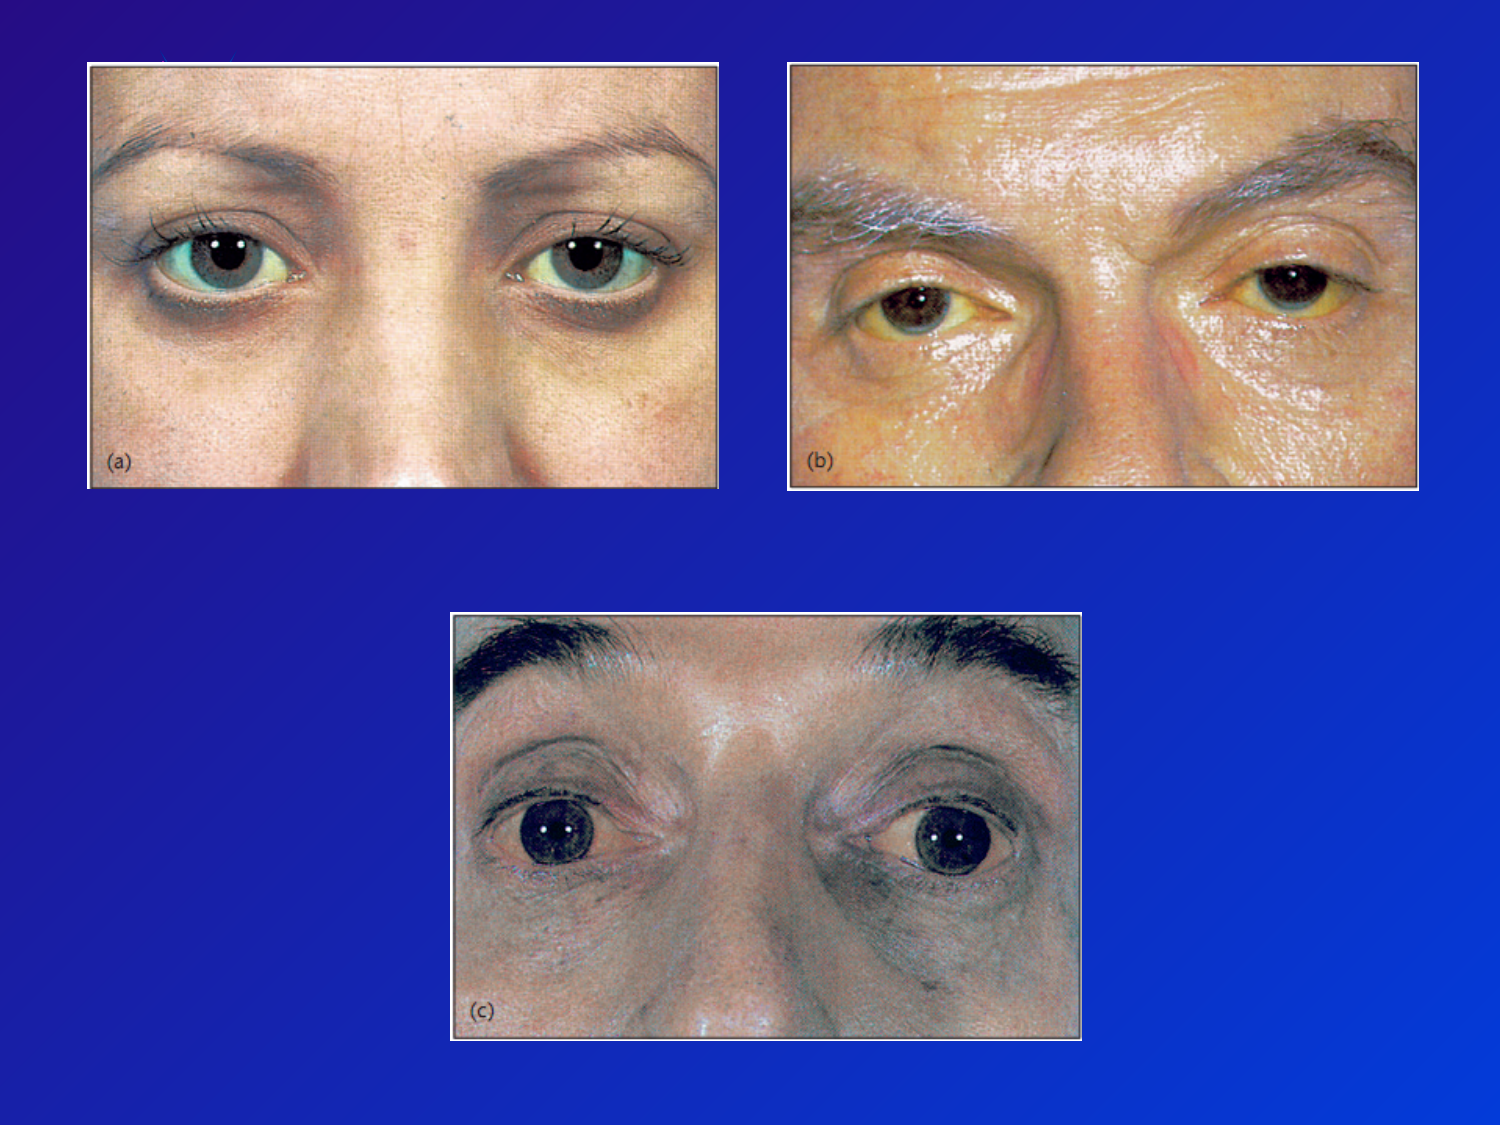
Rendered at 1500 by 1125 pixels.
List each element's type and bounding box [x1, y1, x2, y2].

picture [449, 612, 1082, 1041]
picture [787, 62, 1419, 491]
picture [87, 62, 719, 490]
